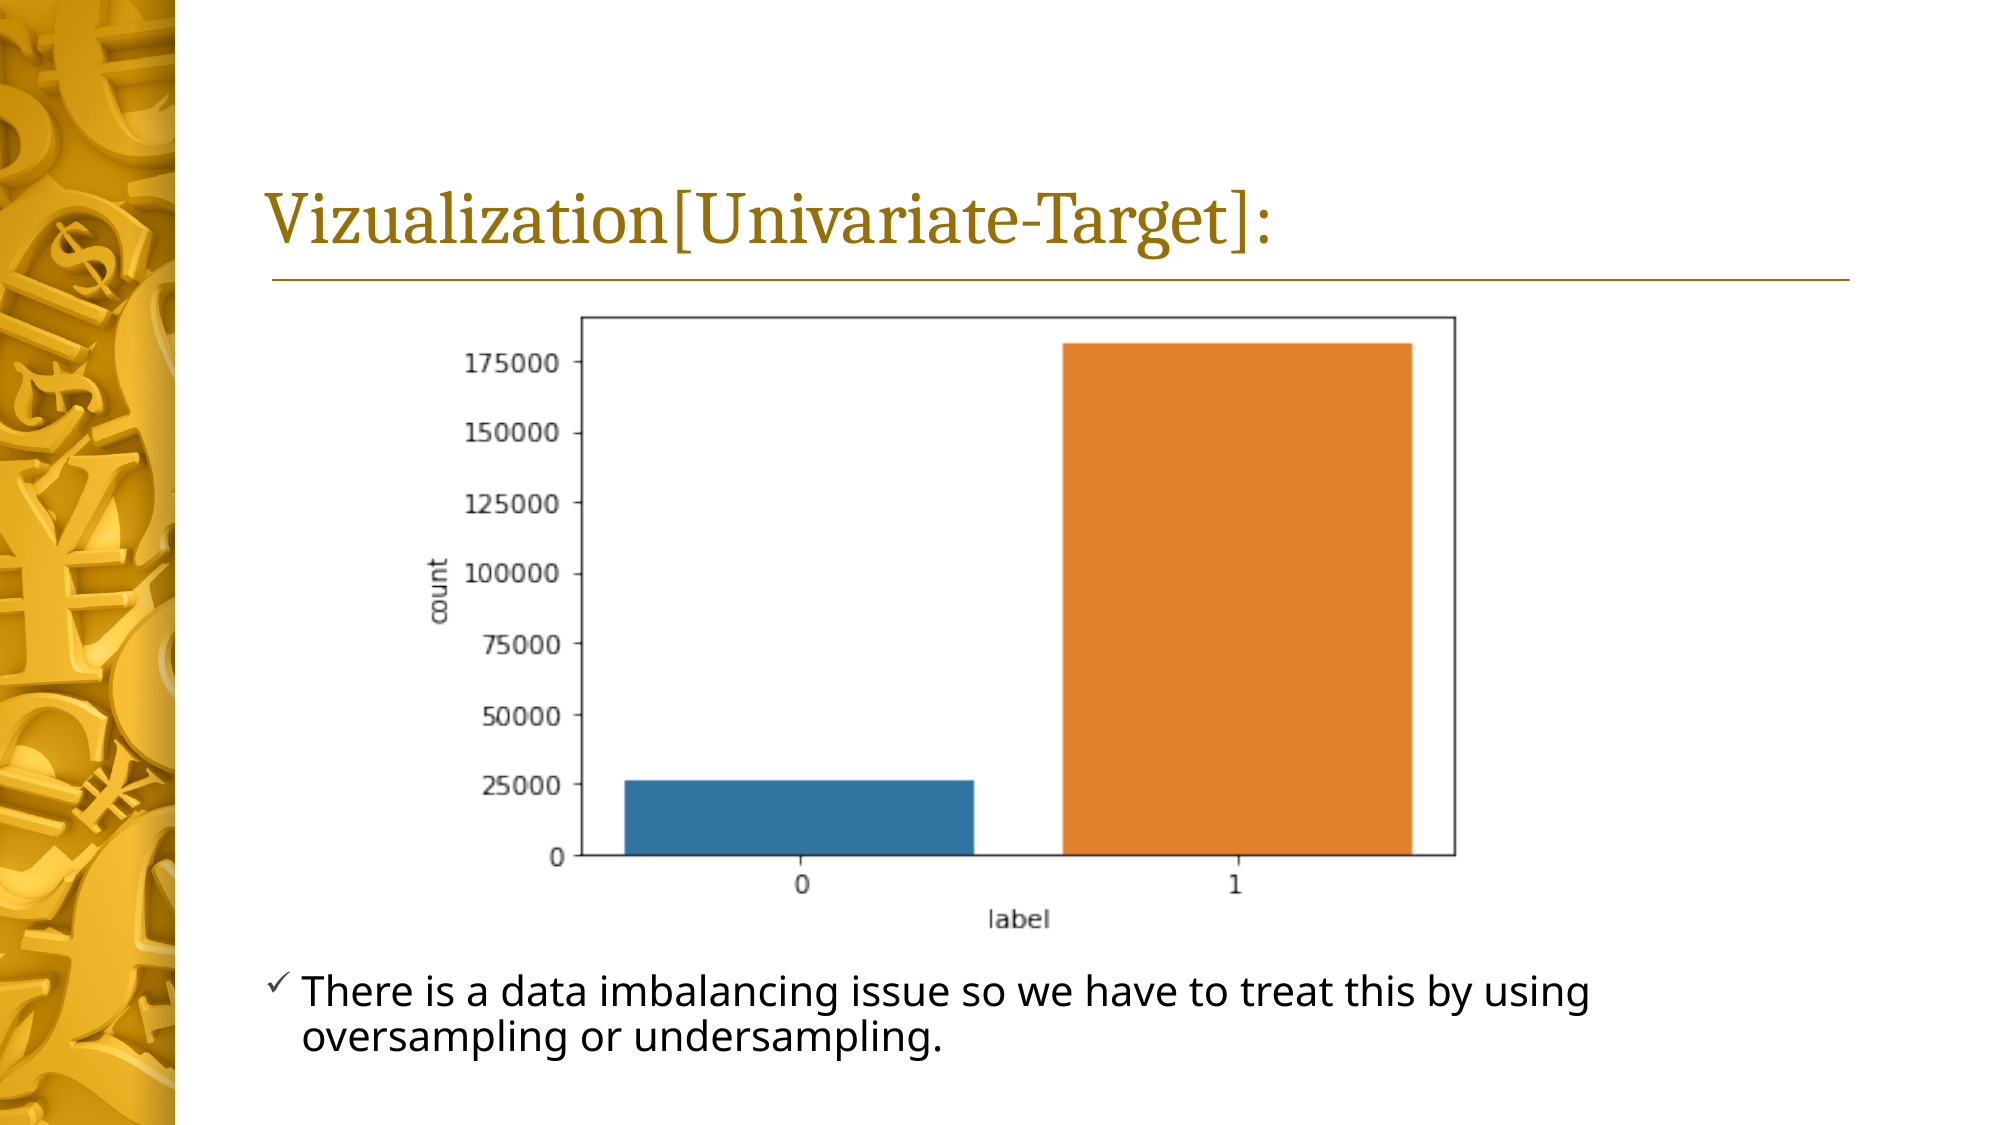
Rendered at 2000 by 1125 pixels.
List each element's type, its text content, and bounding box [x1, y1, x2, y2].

picture [0, 0, 175, 1125]
picture [409, 302, 1473, 949]
list There is a data imbalancing issue so we have to treat this by using oversampling or undersampling. [249, 324, 1863, 1106]
title Vizualization[Univariate-Target]: [249, 101, 1863, 268]
